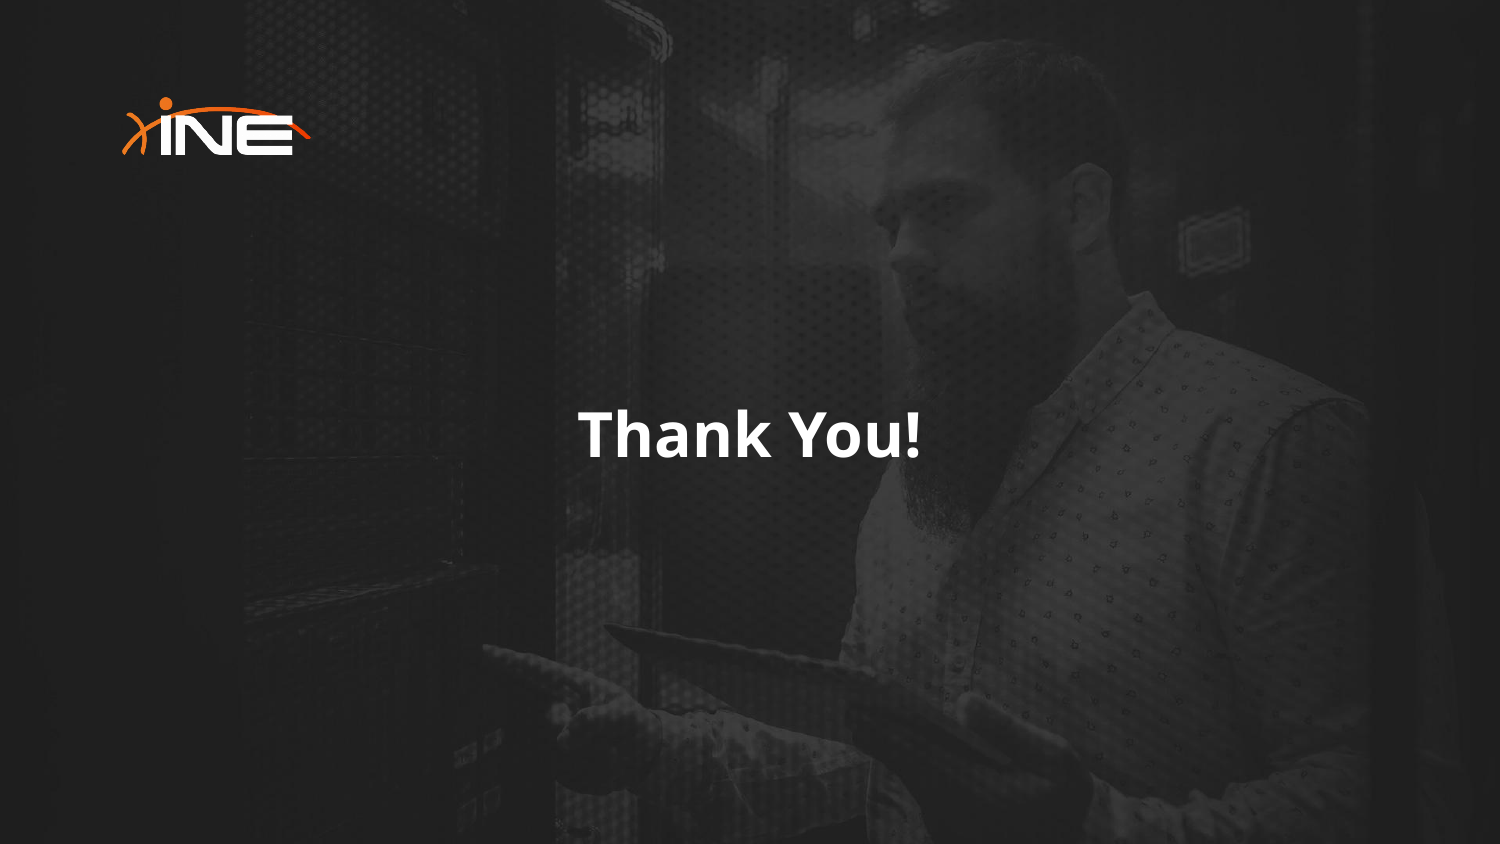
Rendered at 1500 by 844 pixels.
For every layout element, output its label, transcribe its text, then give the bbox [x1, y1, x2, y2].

title Thank You! [363, 359, 1137, 485]
picture [0, 0, 1500, 844]
